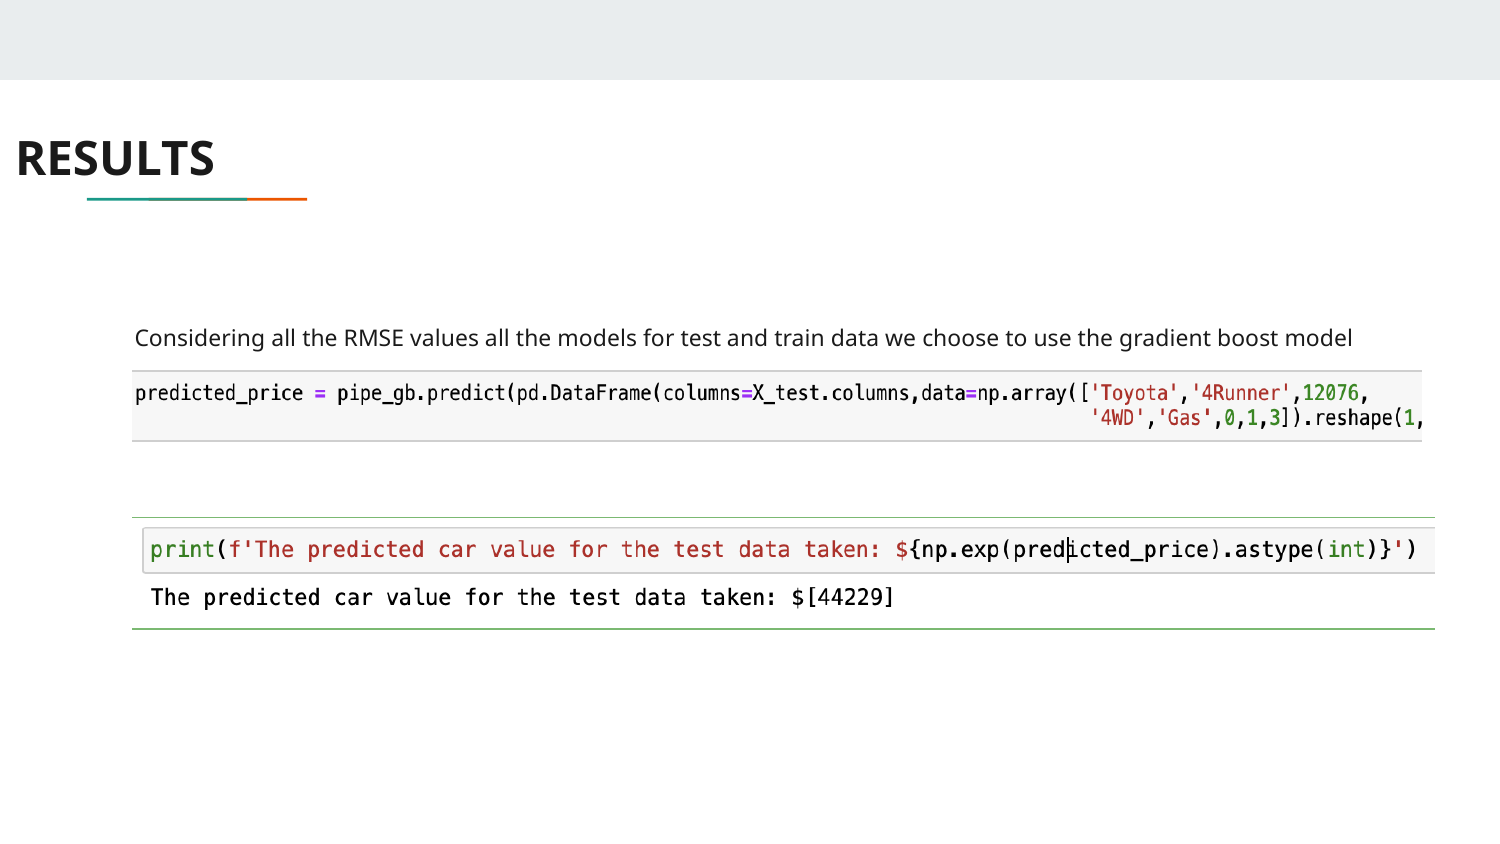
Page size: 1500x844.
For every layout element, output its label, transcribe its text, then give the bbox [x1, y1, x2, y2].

title RESULTS [0, 112, 1262, 201]
picture [132, 517, 1435, 635]
picture [132, 366, 1422, 445]
list Considering all the RMSE values all the models for test and train data we choose to use the gradient boost model [119, 304, 1450, 712]
